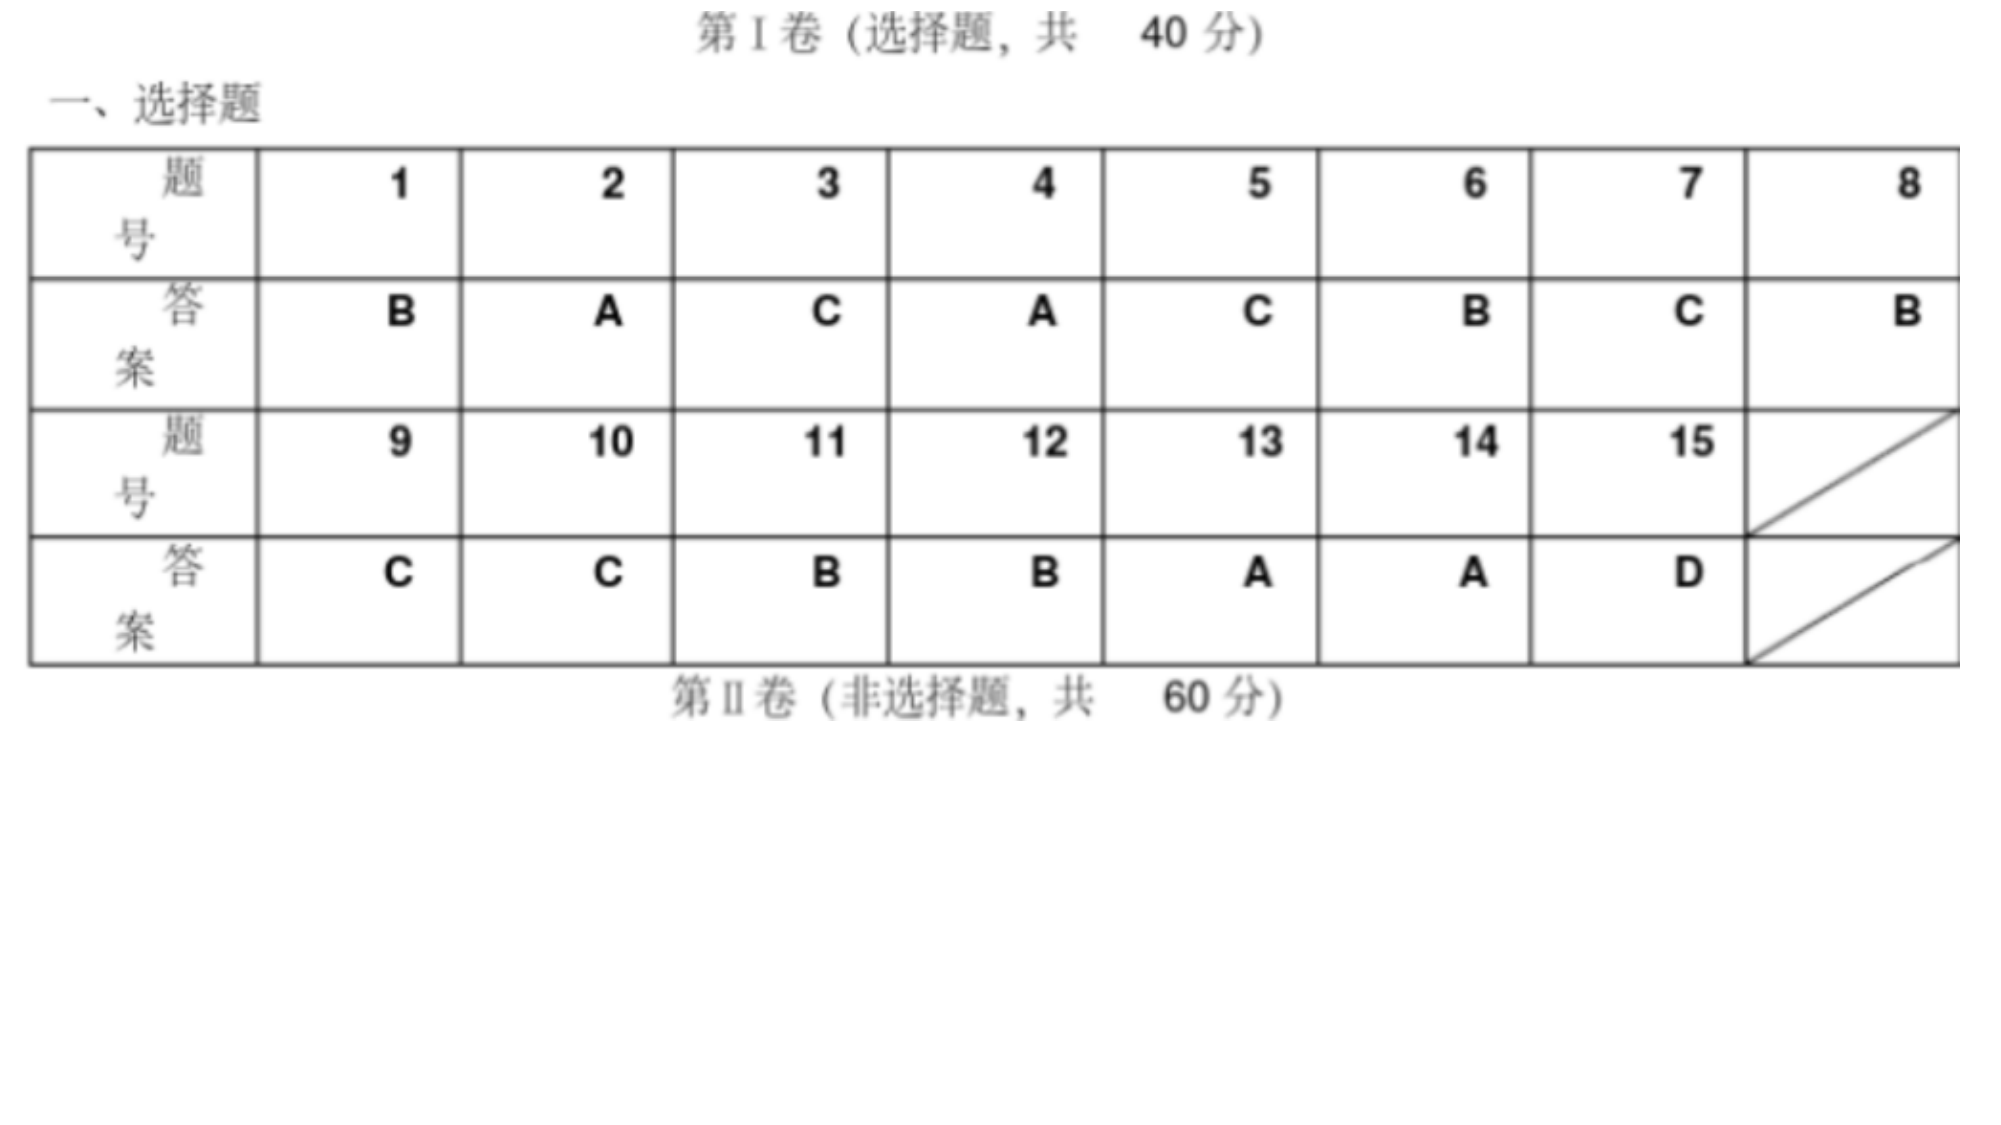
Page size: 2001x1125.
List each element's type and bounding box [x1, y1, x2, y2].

picture [0, 11, 1960, 721]
